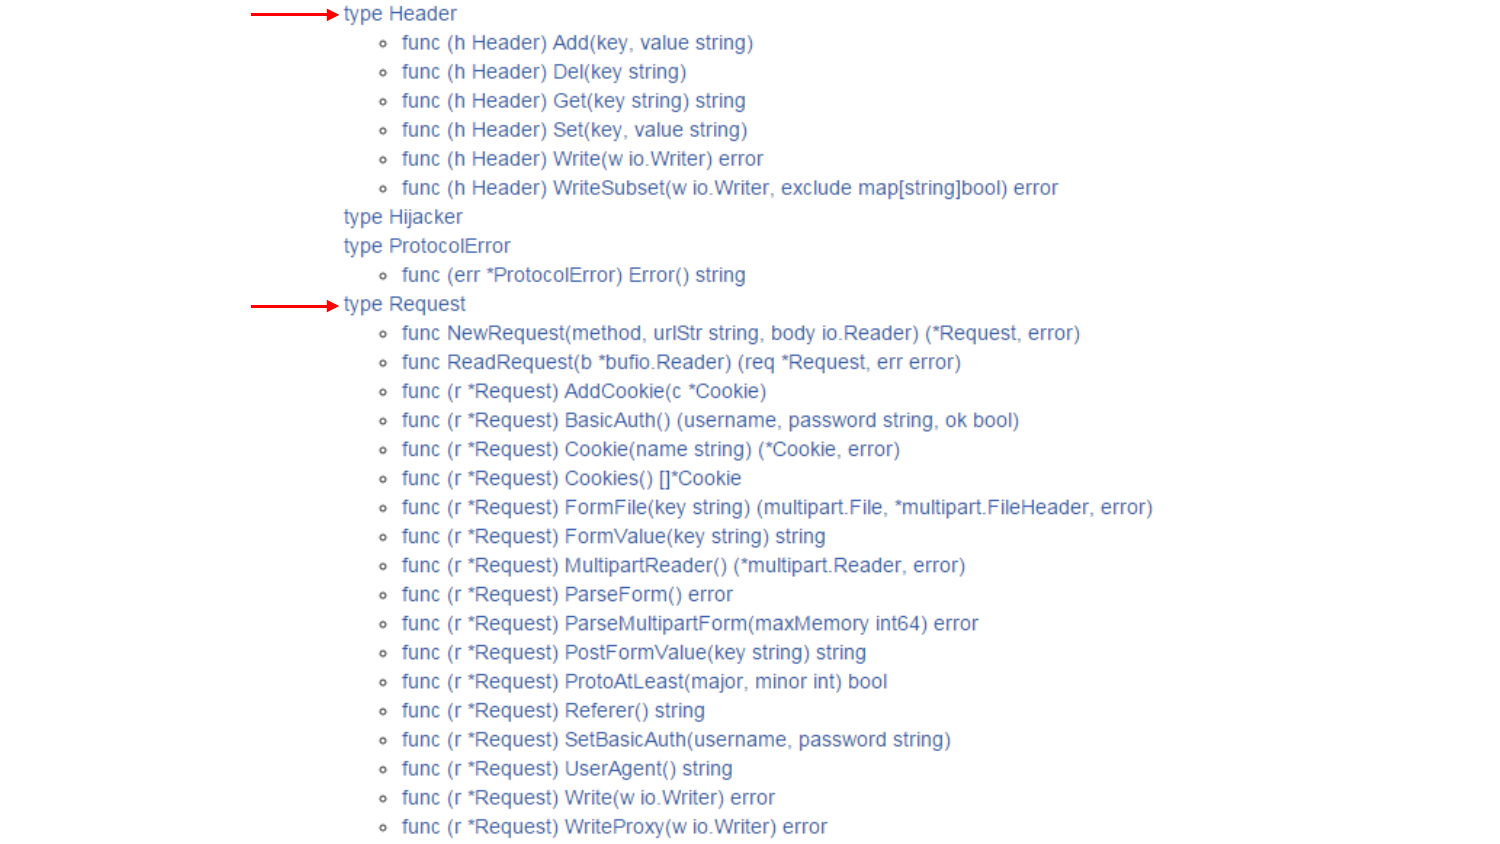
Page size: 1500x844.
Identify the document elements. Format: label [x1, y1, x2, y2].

picture [328, 0, 1172, 844]
